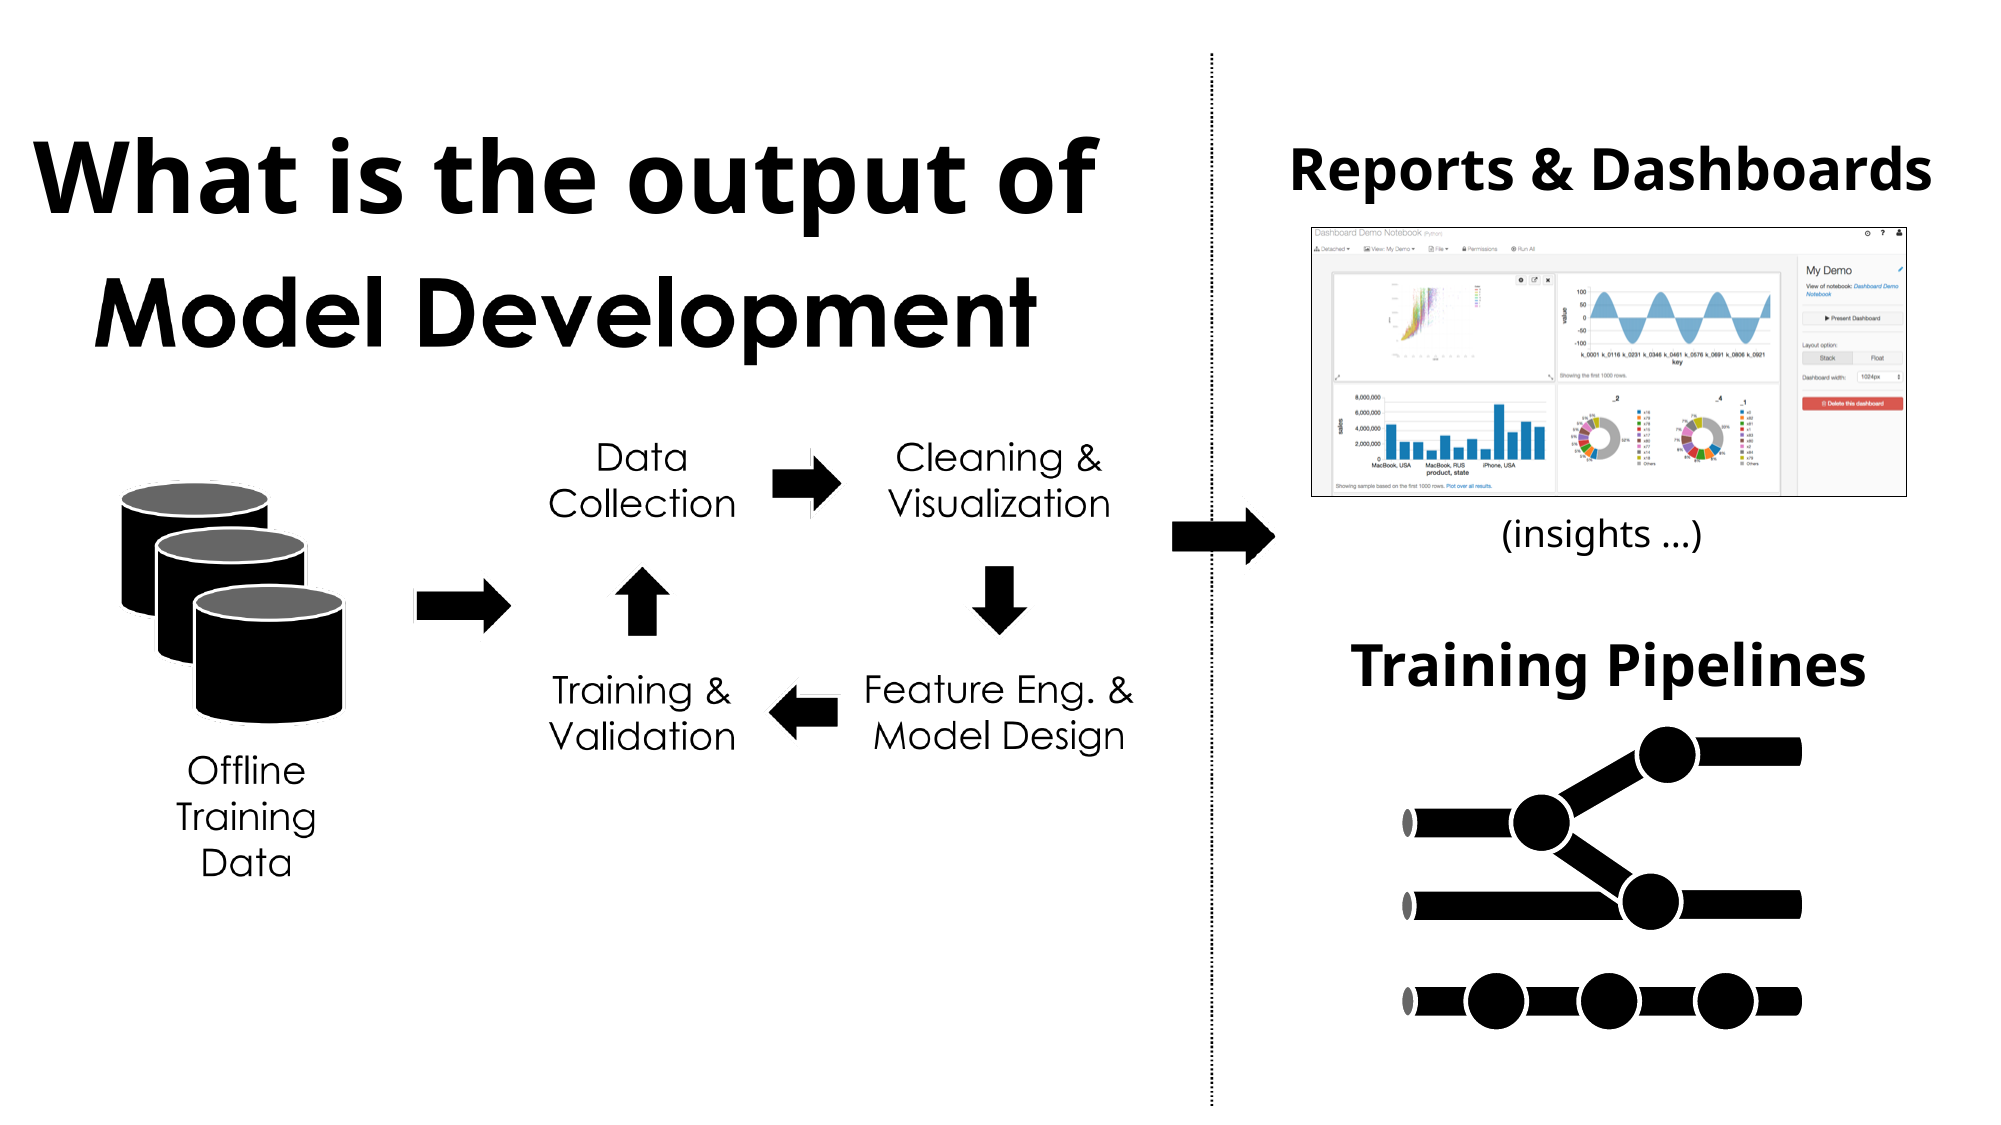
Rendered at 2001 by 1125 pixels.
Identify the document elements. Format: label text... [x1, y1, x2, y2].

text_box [1279, 124, 1944, 563]
picture [1167, 52, 1280, 1106]
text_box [1399, 724, 1805, 1032]
text_box What is the output of [19, 105, 1113, 241]
picture [34, 224, 1158, 906]
text_box Training Pipelines [1335, 620, 1883, 706]
